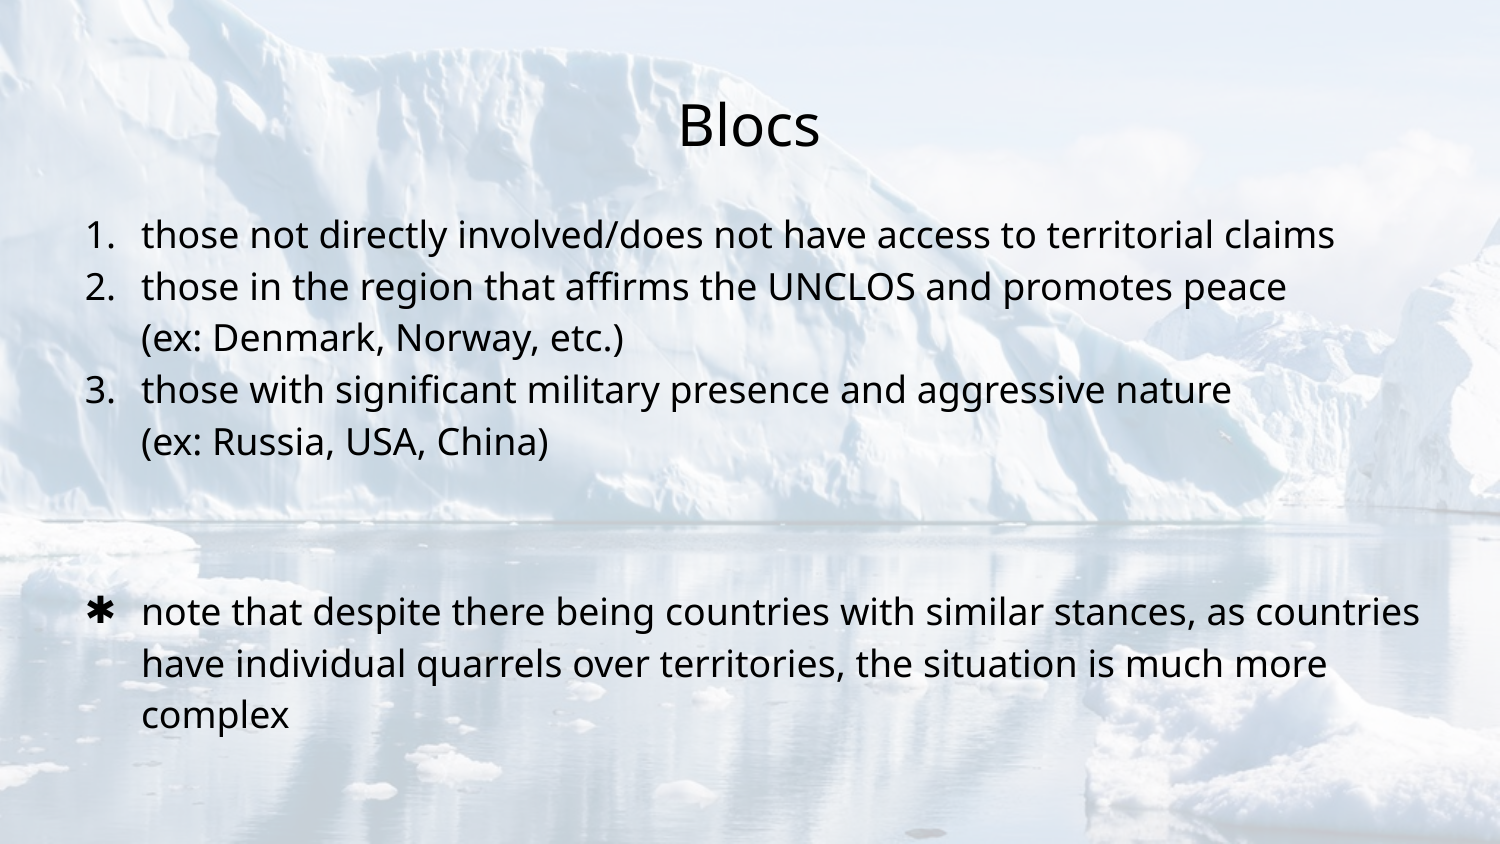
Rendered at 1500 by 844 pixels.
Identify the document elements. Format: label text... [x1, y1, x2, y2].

list those not directly involved/does not have access to territorial claims those in the region that affirms the UNCLOS and promotes peace (ex: Denmark, Norway, etc.) those with significant military presence and aggressive nature (ex: Russia, USA, China) note that despite there being countries with similar stances, as countries have individual quarrels over territories, the situation is much more complex [51, 189, 1449, 750]
title Blocs [51, 72, 1449, 167]
